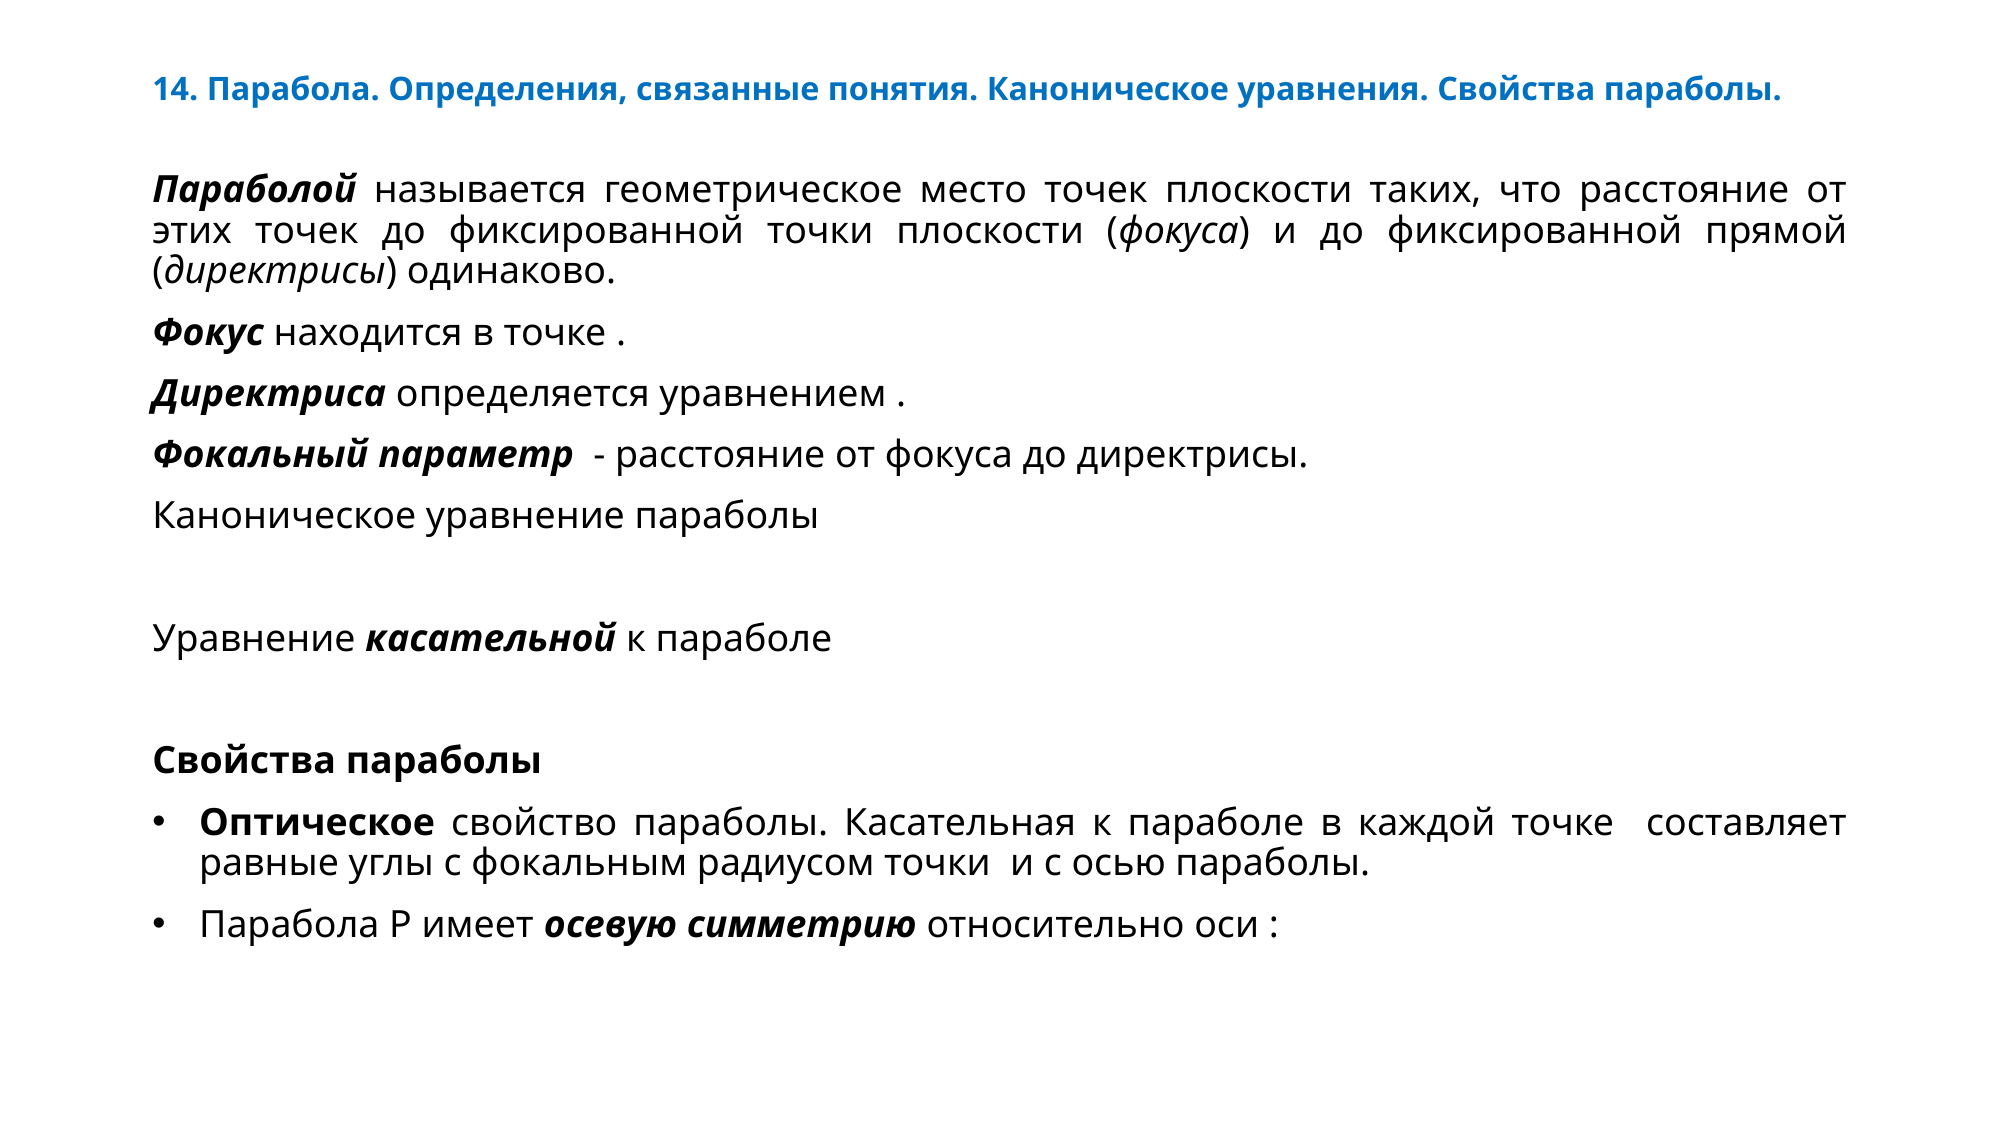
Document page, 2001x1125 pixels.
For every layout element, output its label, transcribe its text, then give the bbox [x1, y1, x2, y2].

title 14. Парабола. Определения, связанные понятия. Каноническое уравнения. Свойства параболы. [137, 65, 1863, 141]
